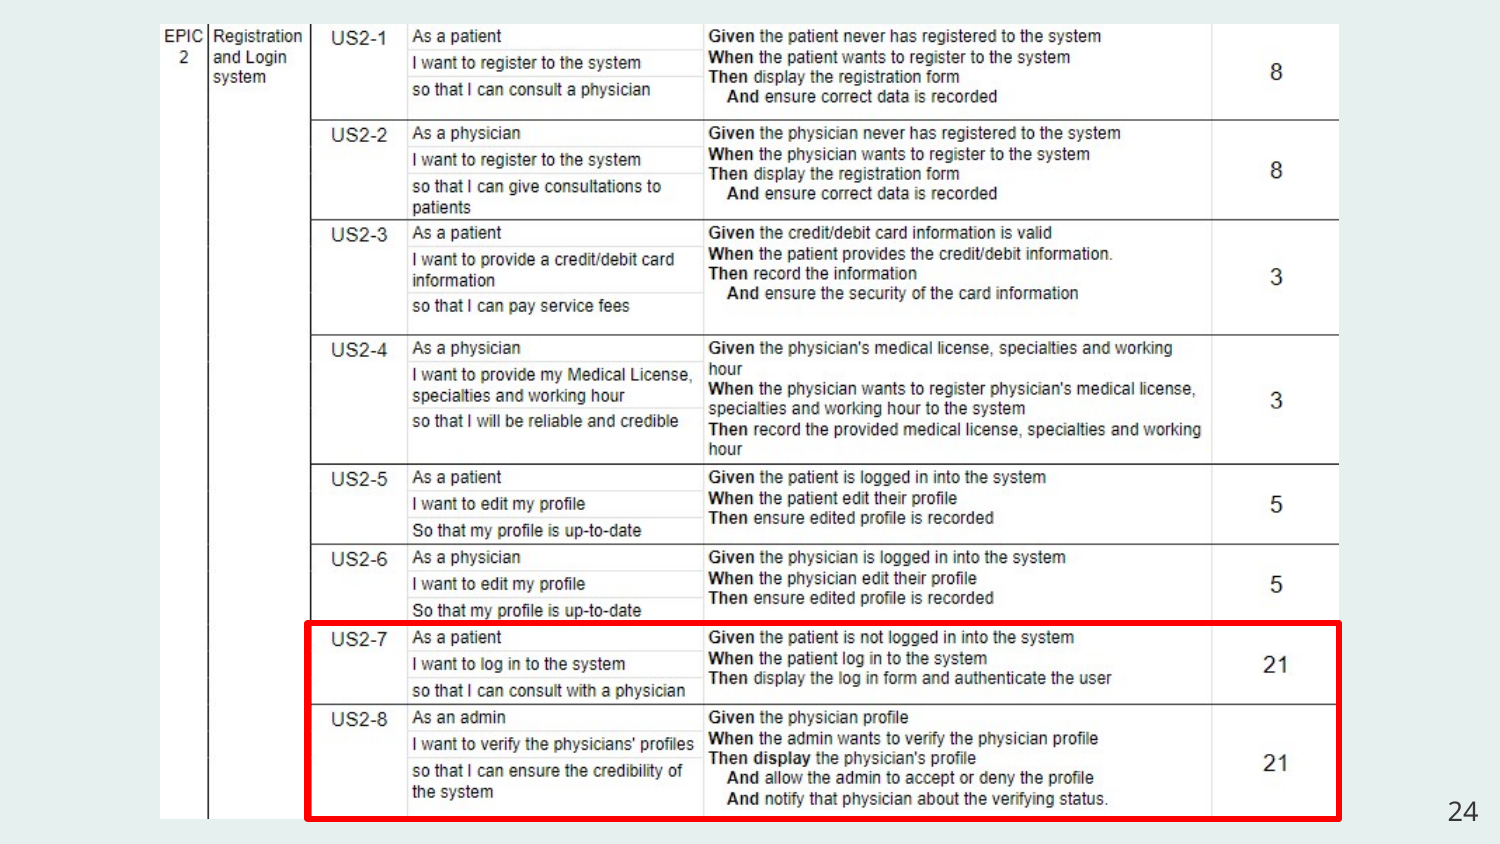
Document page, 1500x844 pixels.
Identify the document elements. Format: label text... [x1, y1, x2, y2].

slide_number ‹#› [1403, 779, 1494, 844]
picture [160, 24, 1340, 819]
